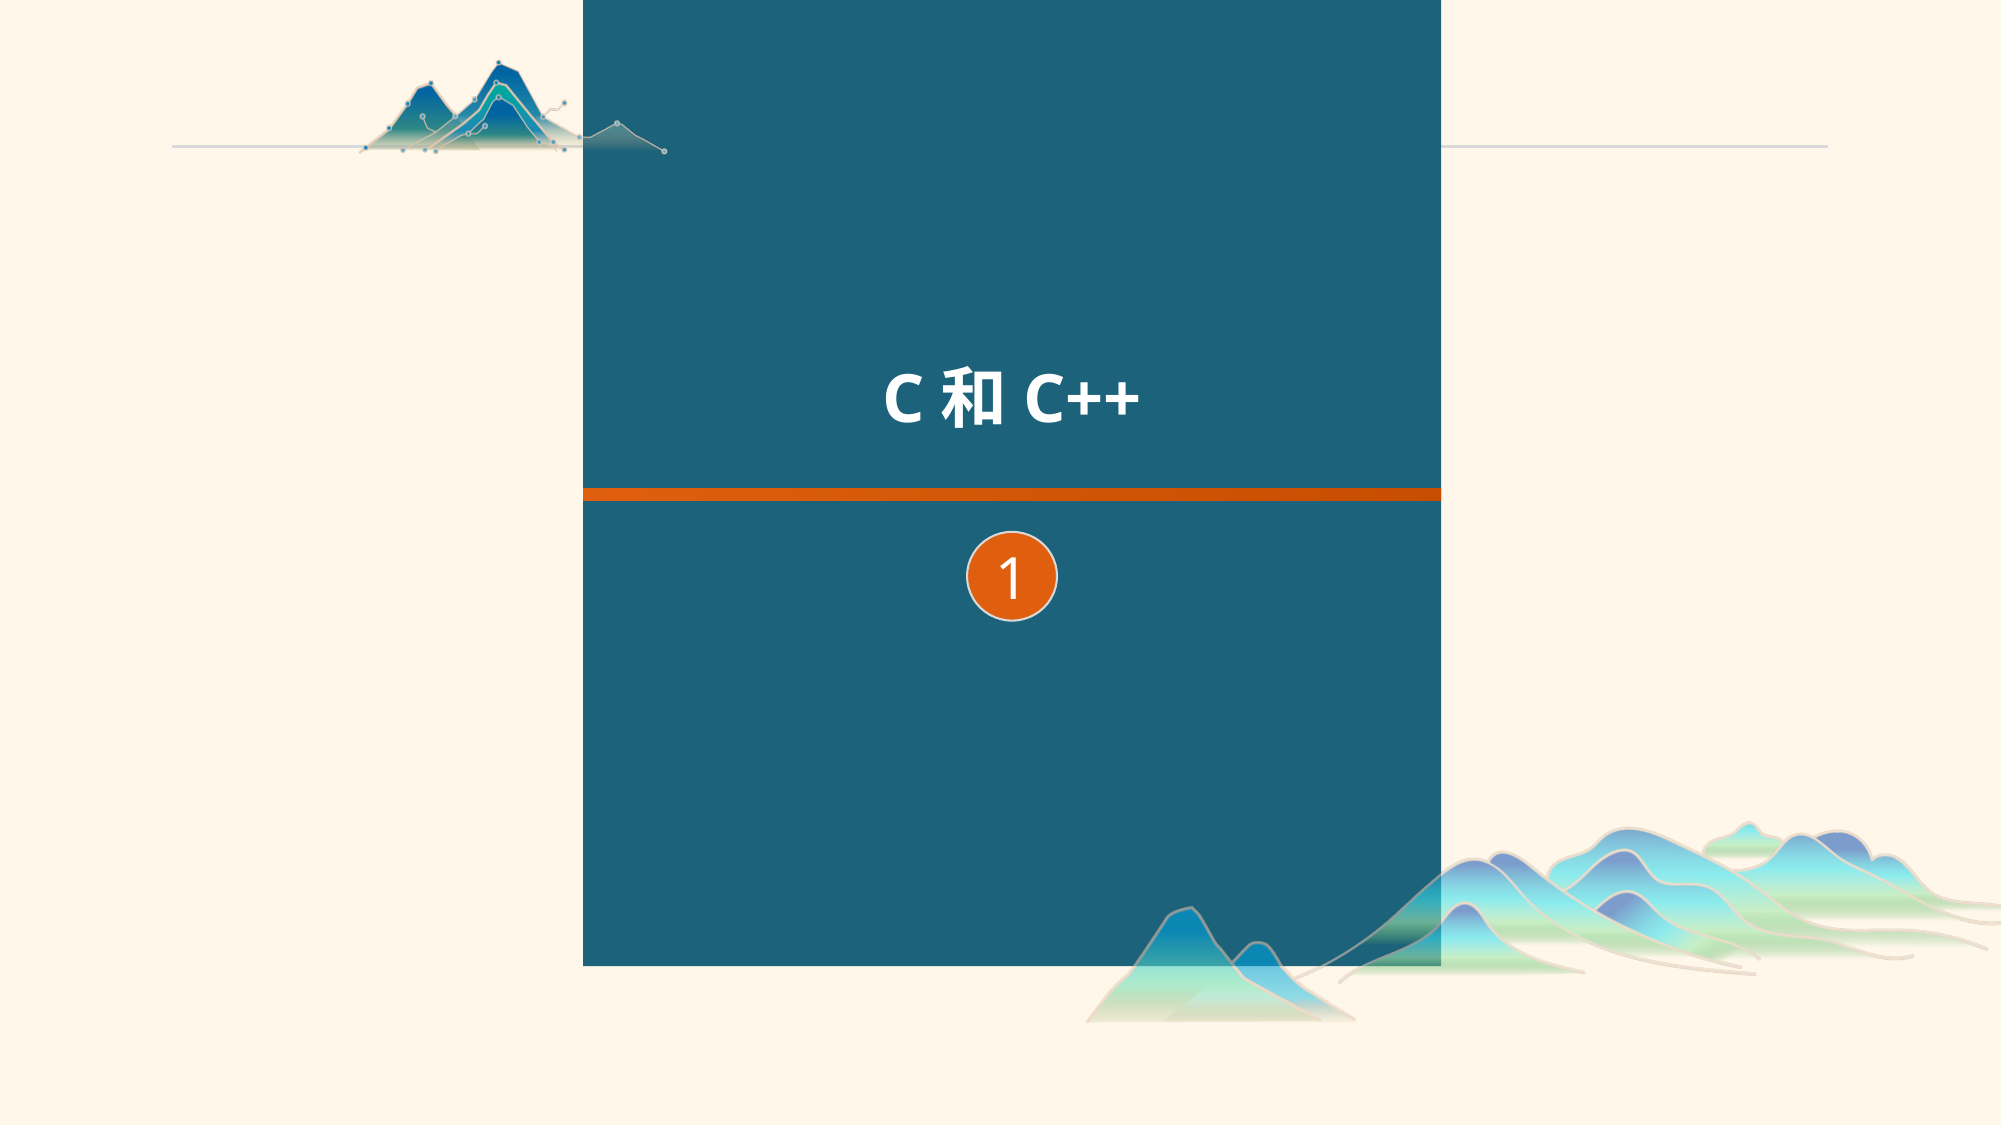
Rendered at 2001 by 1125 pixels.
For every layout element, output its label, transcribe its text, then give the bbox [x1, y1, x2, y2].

picture [358, 59, 668, 155]
text_box 1 [965, 530, 1059, 622]
picture [1085, 821, 1442, 967]
list C和C++ [583, 313, 1442, 489]
